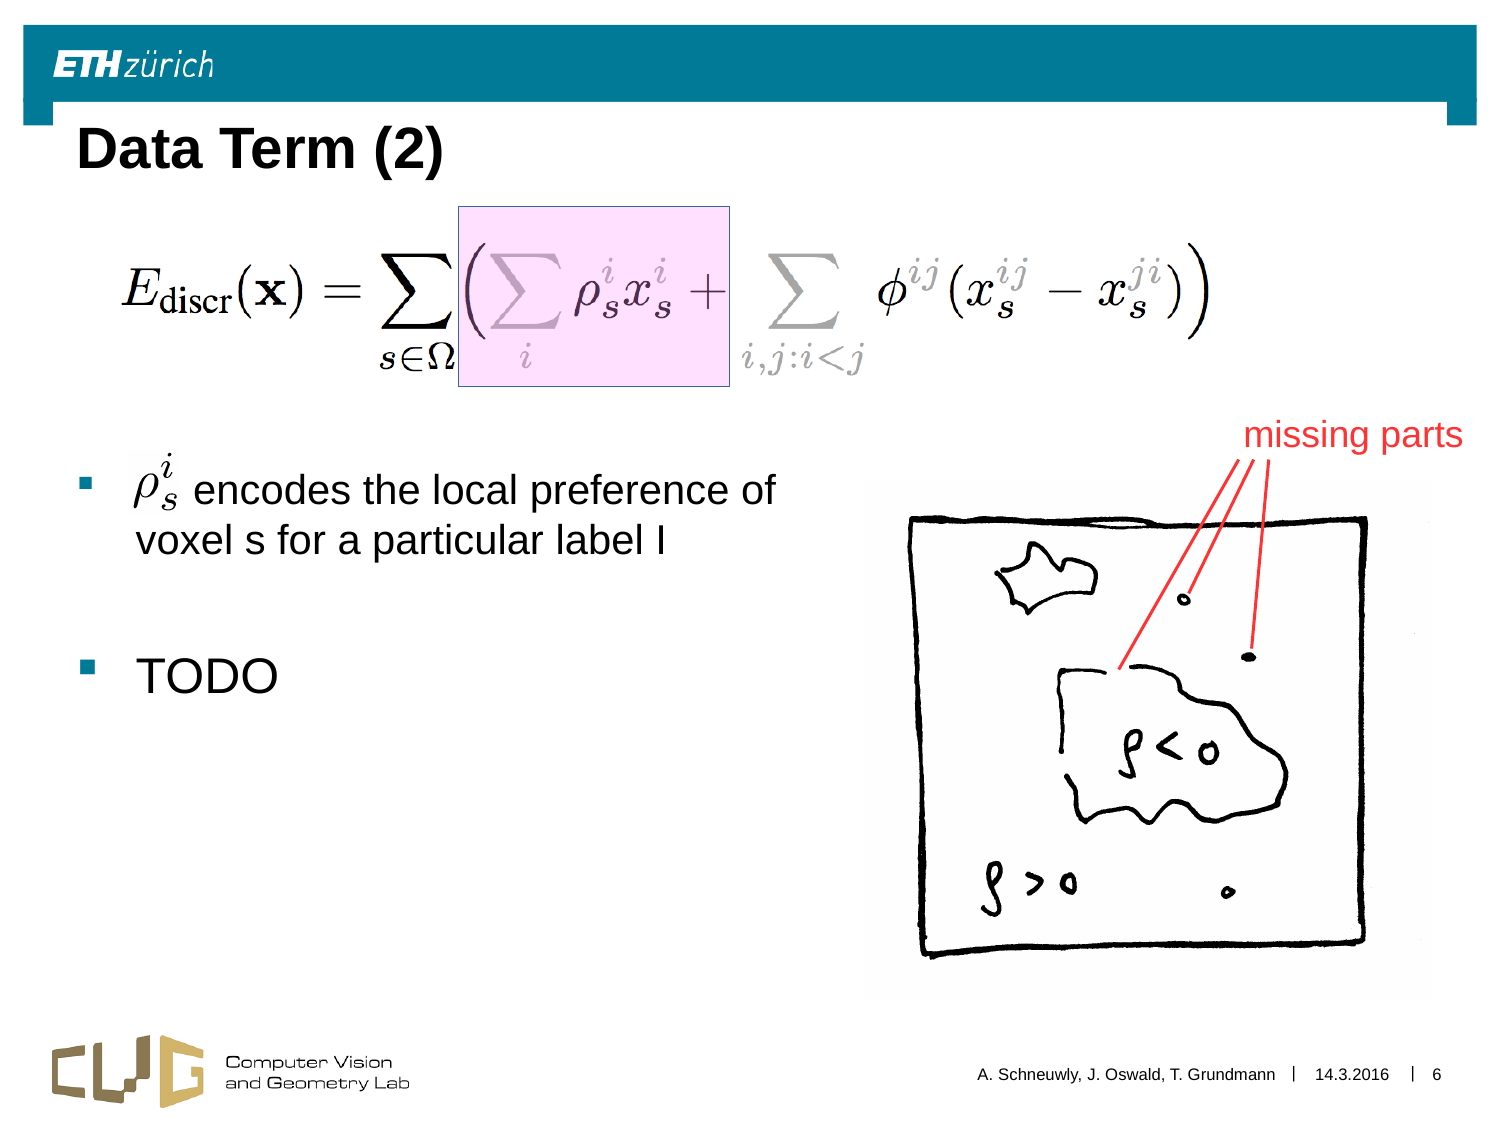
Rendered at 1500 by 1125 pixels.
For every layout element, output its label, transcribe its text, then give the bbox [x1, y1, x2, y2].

picture [128, 450, 182, 514]
title Data Term (2) [53, 101, 1447, 262]
footer A. Schneuwly, J. Oswald, T. Grundmann [750, 1034, 1277, 1112]
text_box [104, 224, 1216, 394]
picture [52, 1035, 409, 1108]
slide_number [1302, 1034, 1403, 1112]
list encodes the local preference of voxel s for a particular label I TODO [53, 463, 860, 1024]
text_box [863, 402, 1479, 1000]
slide_number 6 [1415, 1034, 1459, 1112]
text_box [458, 206, 730, 223]
